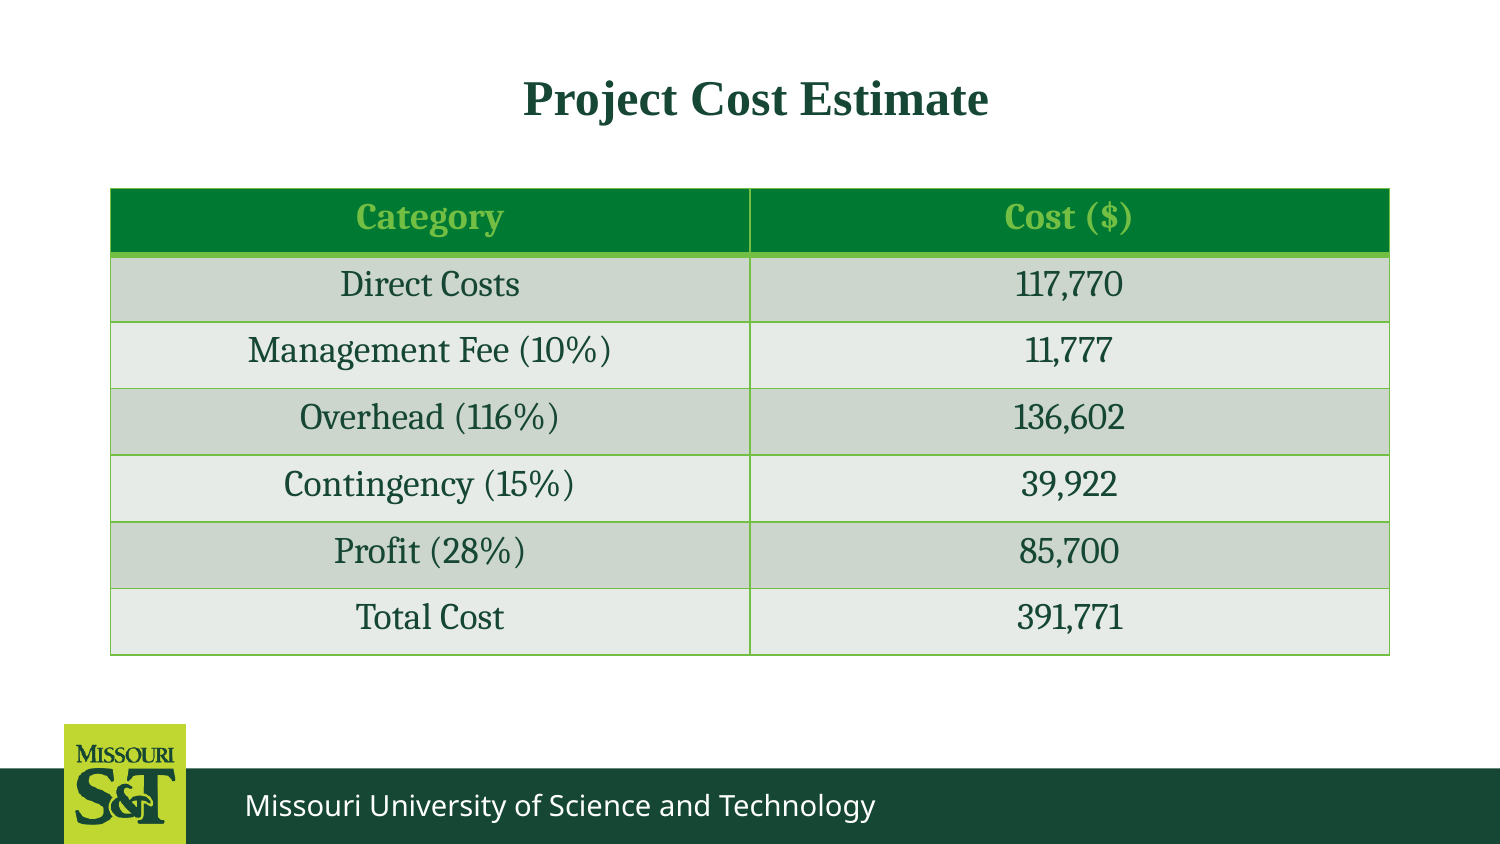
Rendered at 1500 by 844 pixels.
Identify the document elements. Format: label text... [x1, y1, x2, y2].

table_cell 136,602 [751, 389, 1389, 454]
table_cell Direct Costs [111, 258, 749, 321]
table_cell Total Cost [111, 589, 749, 654]
table_cell Contingency (15%) [111, 456, 749, 521]
table_cell Overhead (116%) [111, 389, 749, 454]
footer Missouri University of Science and Technology [229, 776, 1182, 837]
title Project Cost Estimate [64, 72, 1436, 138]
table_cell 39,922 [751, 456, 1389, 521]
table_cell 85,700 [751, 523, 1389, 588]
table_cell Profit (28%) [111, 523, 749, 588]
table_cell 391,771 [751, 589, 1389, 654]
table_cell Management Fee (10%) [111, 323, 749, 388]
table_header Cost ($) [751, 189, 1389, 252]
table_cell 117,770 [751, 258, 1389, 321]
picture [64, 724, 186, 844]
table_header Category [111, 189, 749, 252]
table_cell 11,777 [751, 323, 1389, 388]
